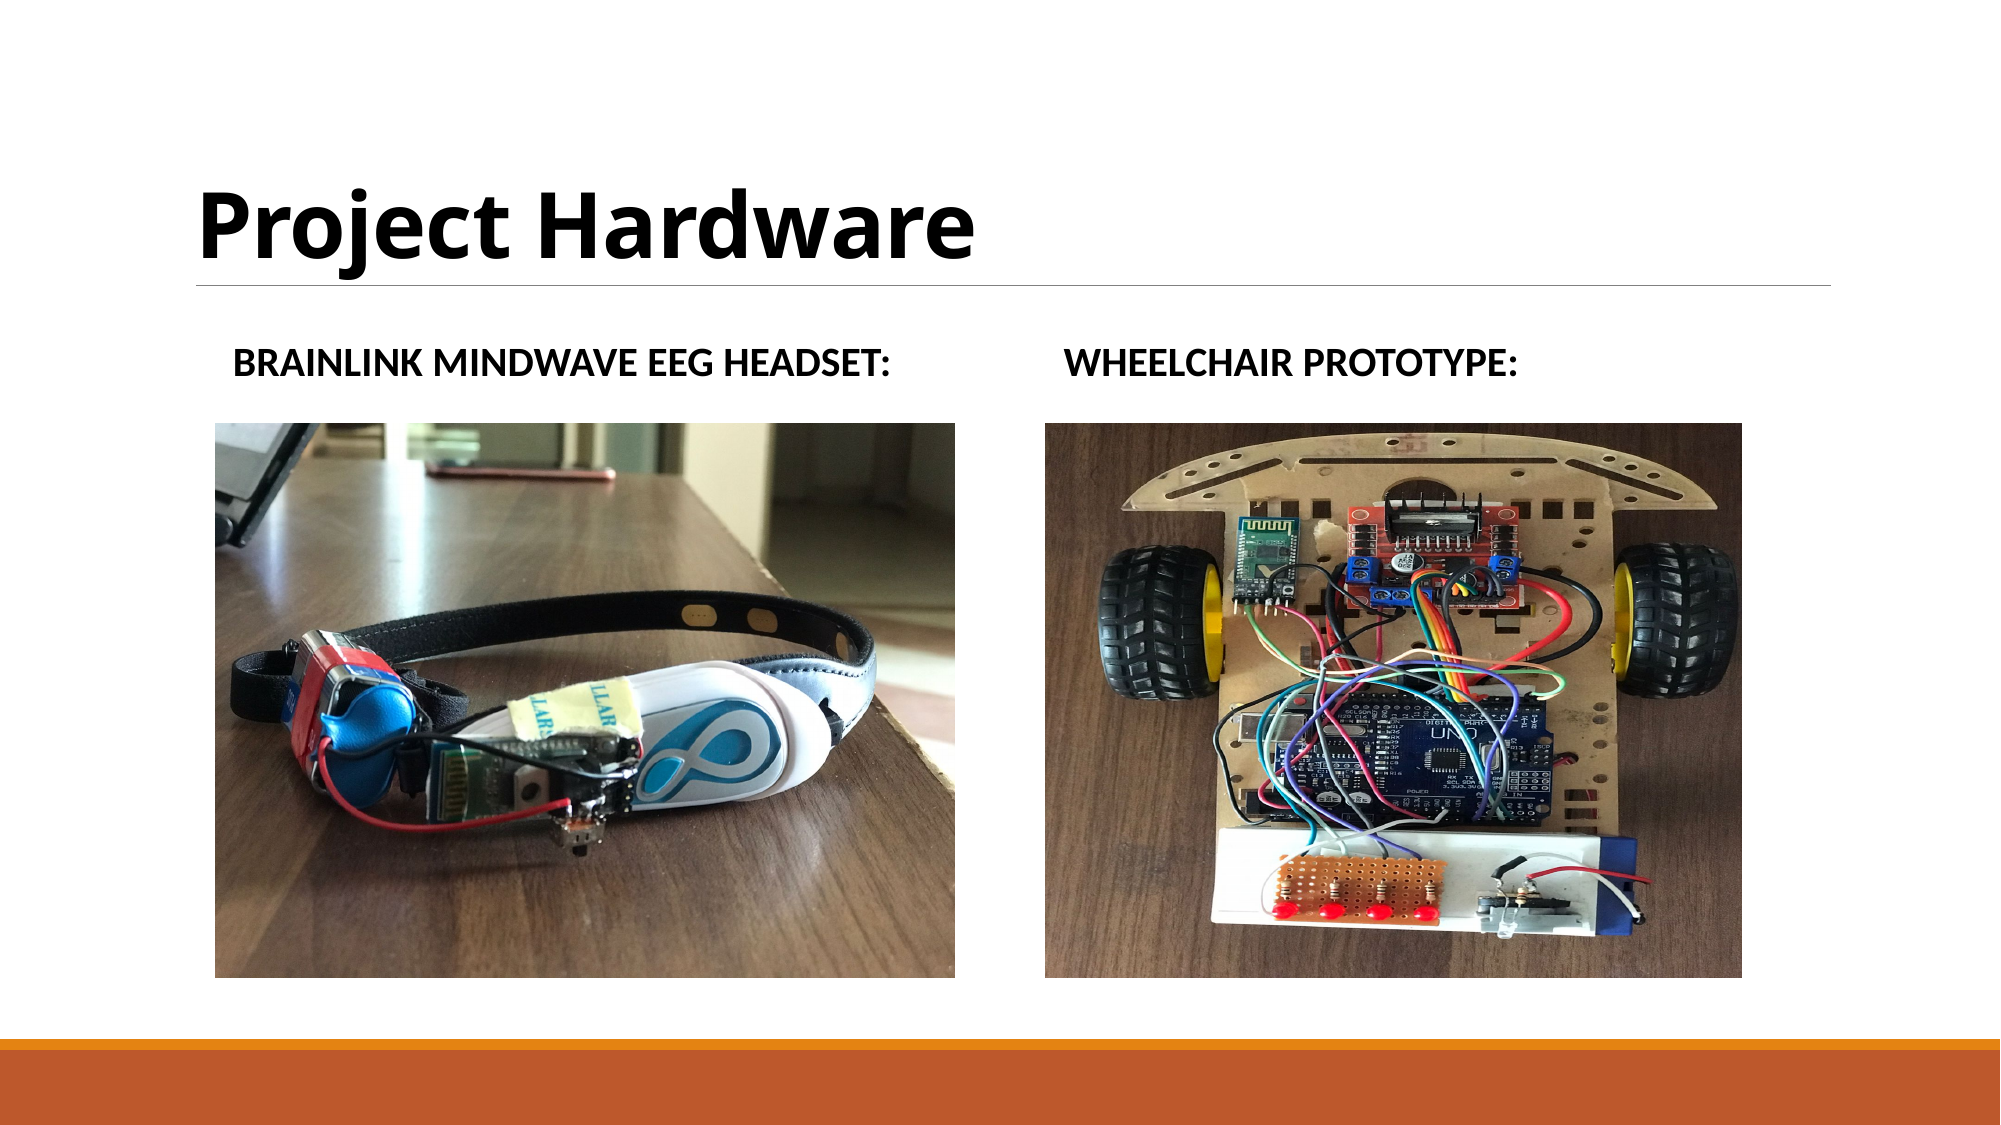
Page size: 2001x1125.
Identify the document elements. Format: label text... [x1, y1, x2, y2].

list Brainlink mindwave EEG Headset: [180, 302, 990, 424]
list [1044, 423, 1742, 979]
list WheelChair Prototype: [1020, 302, 1830, 424]
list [215, 423, 955, 979]
title Project Hardware [180, 47, 1830, 285]
